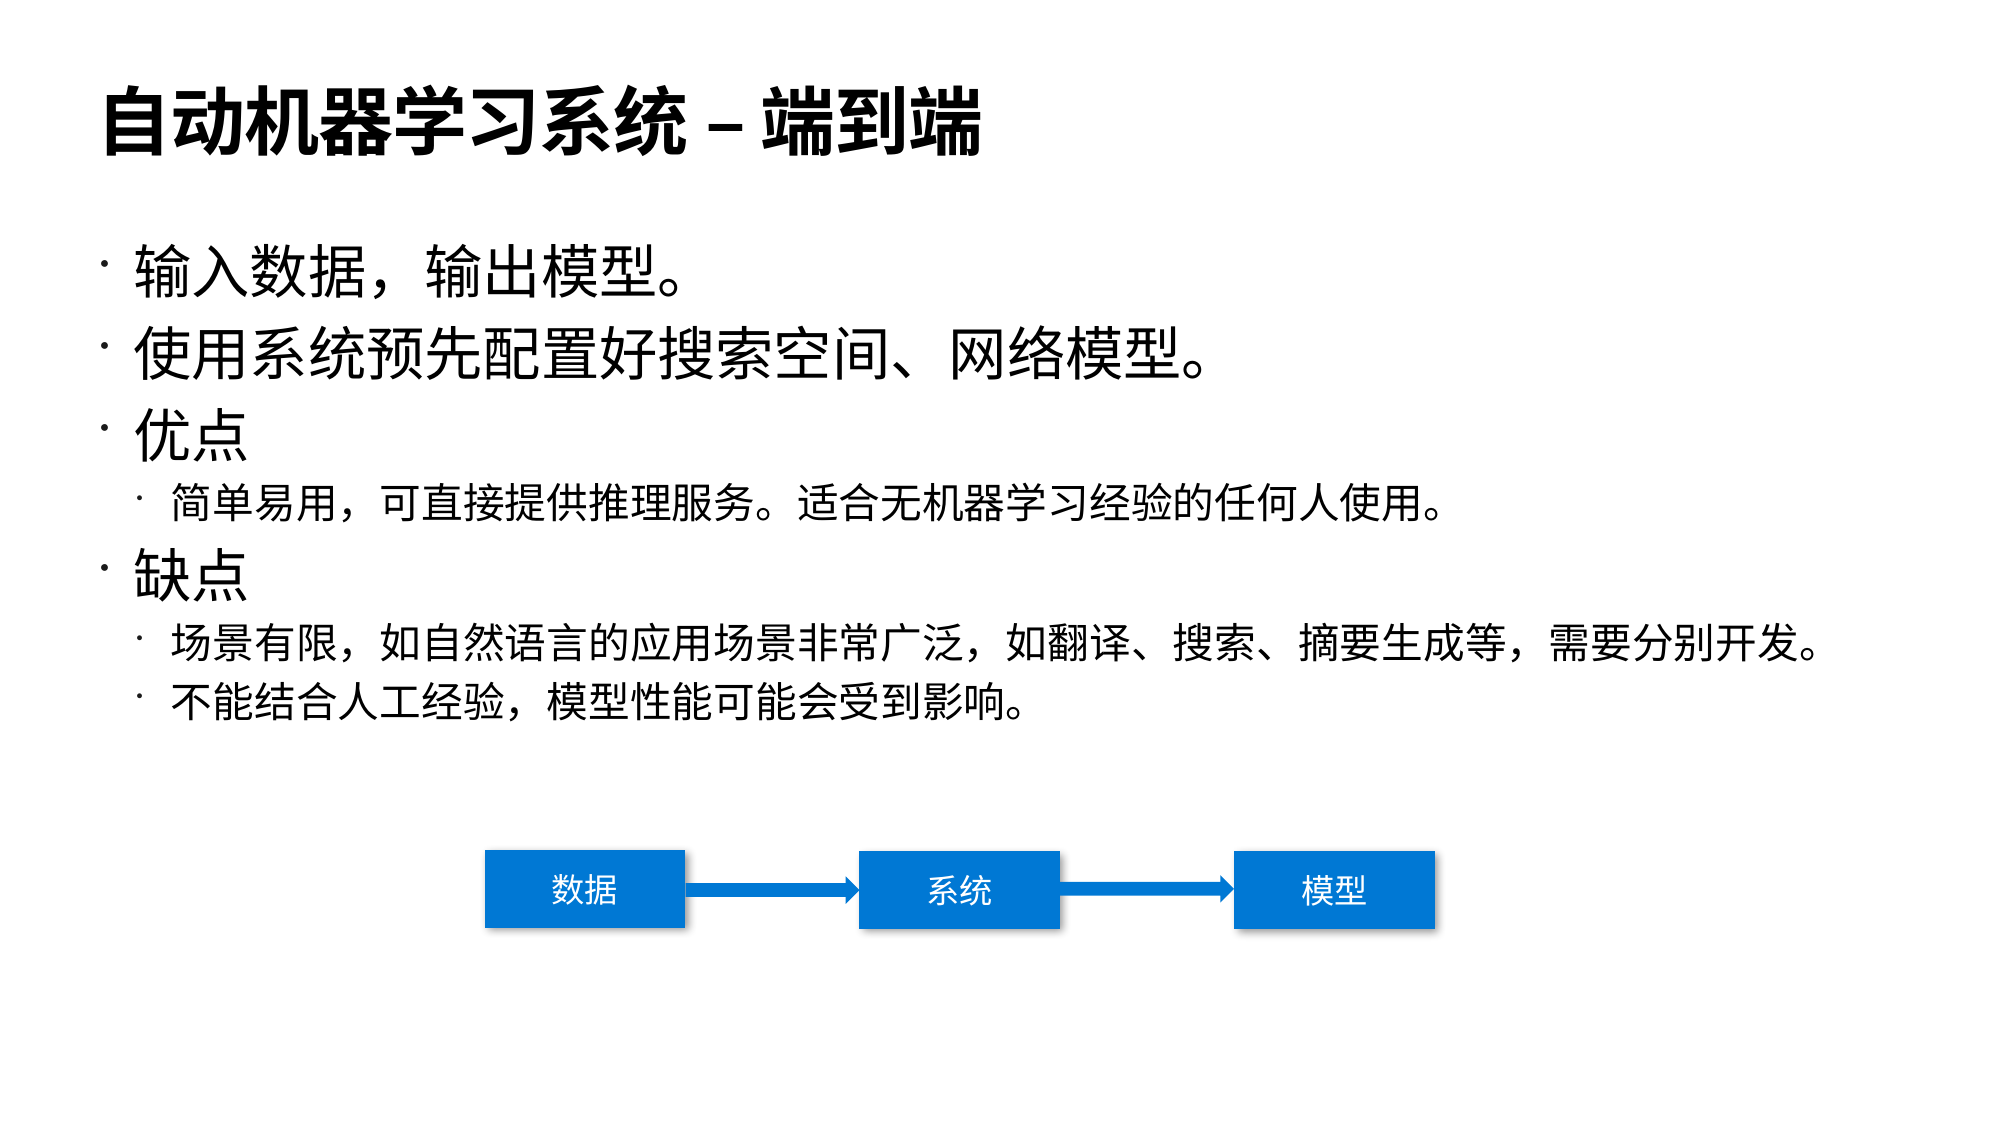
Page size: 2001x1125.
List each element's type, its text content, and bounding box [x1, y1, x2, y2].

title 自动机器学习系统 – 端到端 [96, 75, 1904, 166]
list 输入数据，输出模型。 使用系统预先配置好搜索空间、网络模型。 优点 简单易用，可直接提供推理服务。适合无机器学习经验的任何人使用。 缺点 场景有限，如自然语言的应用场景非常广泛，如翻译、搜索、摘要生成等，需要分别开发。 不能结合人工经验，模型性能可能会受到影响。 [95, 235, 1904, 743]
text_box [484, 849, 1435, 930]
